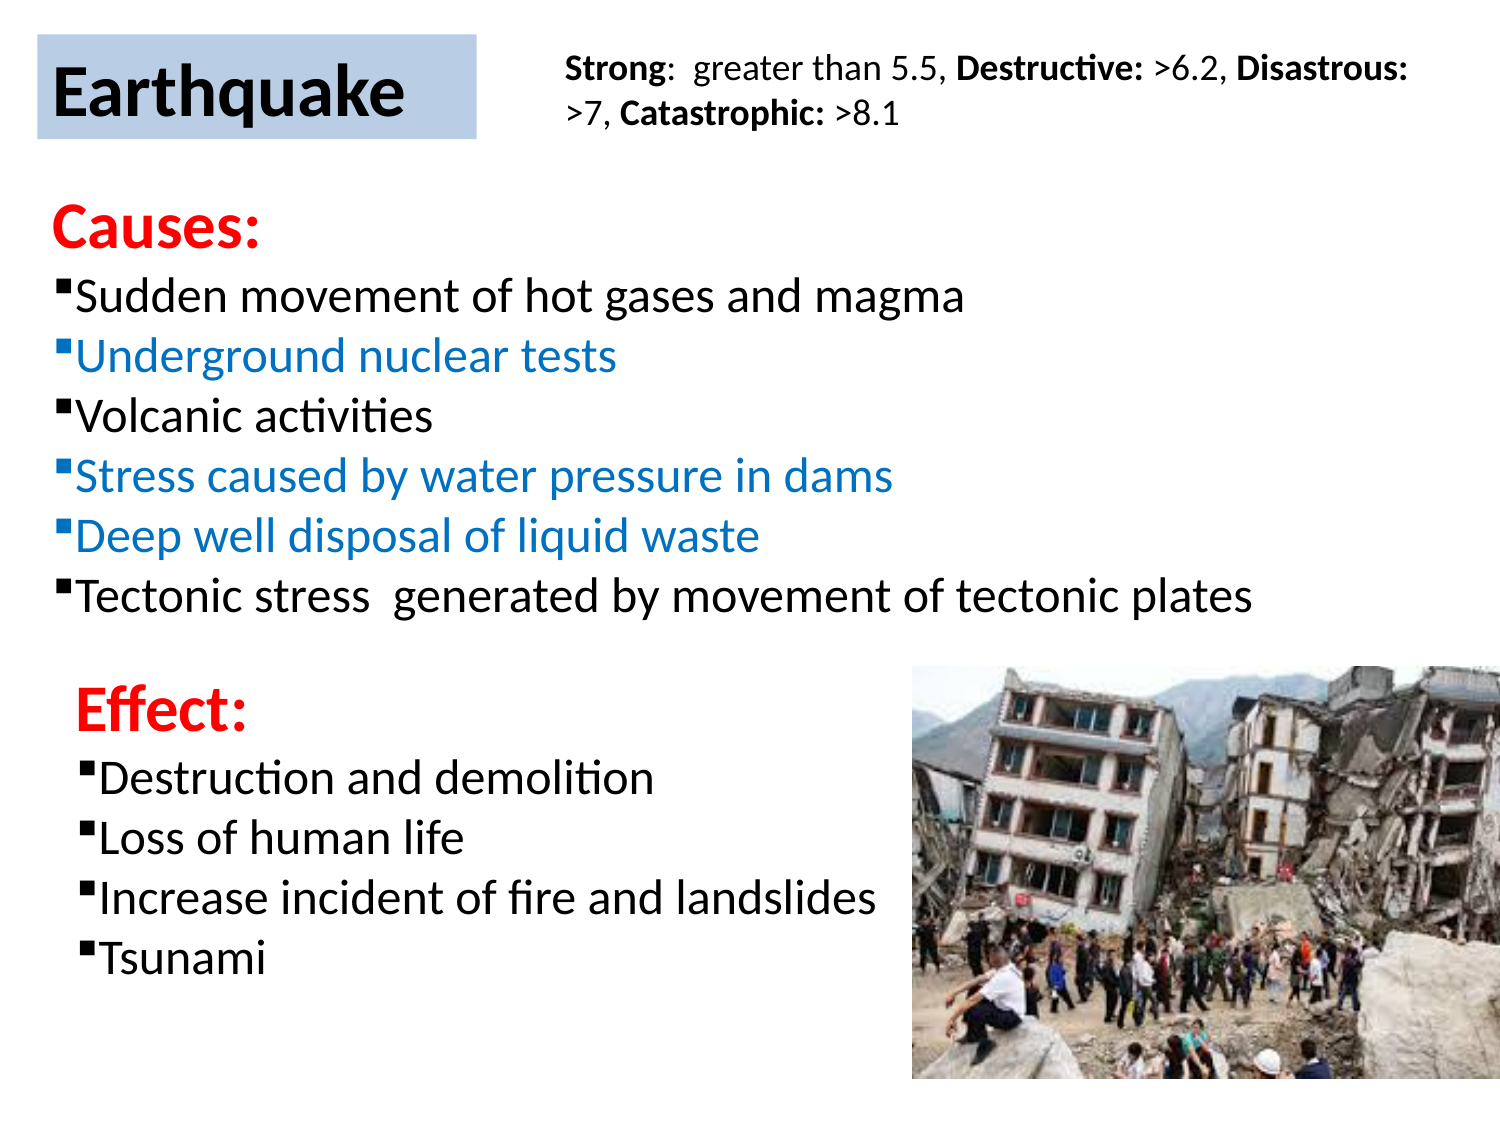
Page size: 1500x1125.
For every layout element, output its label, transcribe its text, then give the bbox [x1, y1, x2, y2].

text_box Earthquake [37, 34, 477, 140]
picture [912, 666, 1500, 1080]
text_box Effect: Destruction and demolition Loss of human life Increase incident of fire and landslides Tsunami [61, 657, 892, 992]
text_box Strong: greater than 5.5, Destructive: >6.2, Disastrous: >7, Catastrophic: >8.1 [549, 35, 1475, 185]
text_box Causes: Sudden movement of hot gases and magma Underground nuclear tests Volcanic activities Stress caused by water pressure in dams Deep well disposal of liquid waste Tectonic stress generated by movement of tectonic plates [37, 174, 1450, 630]
